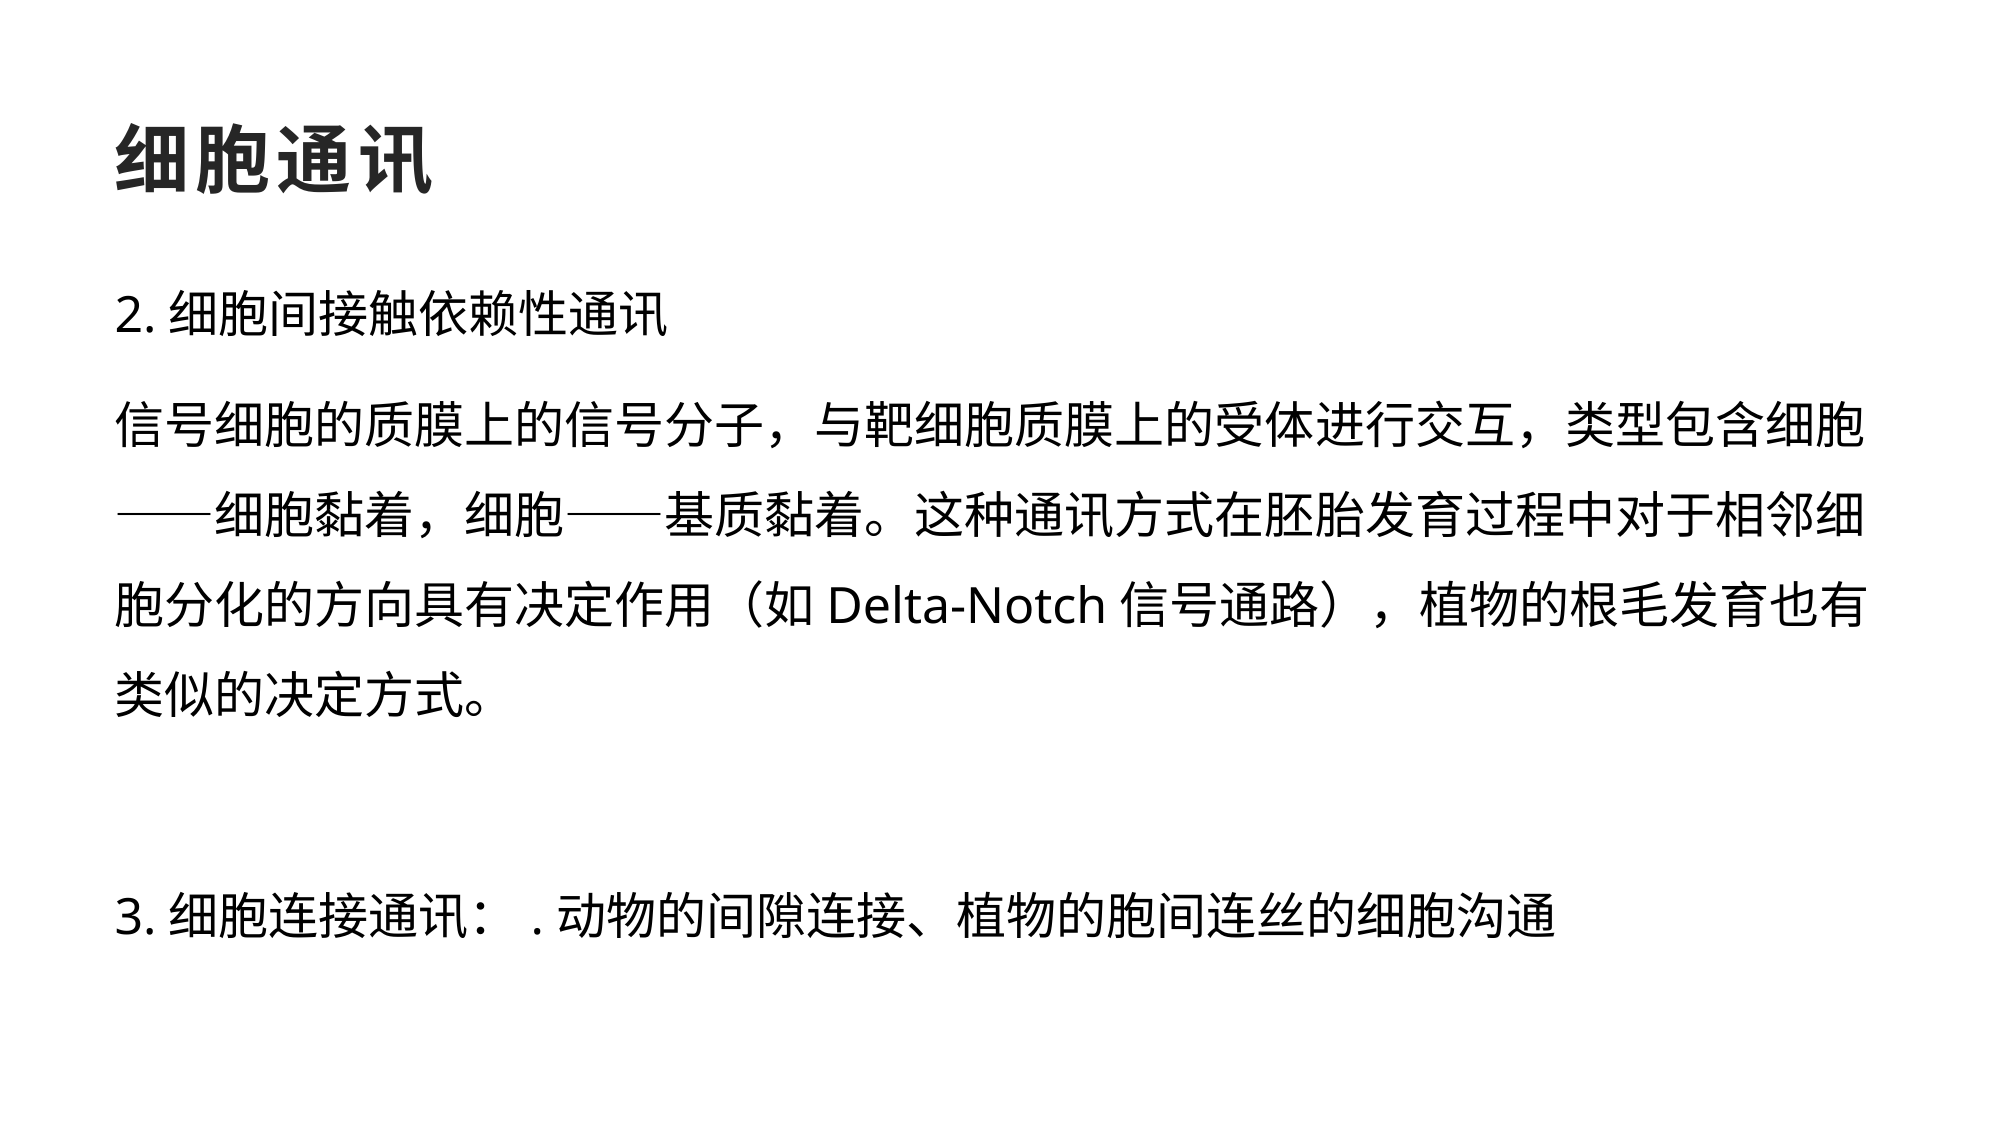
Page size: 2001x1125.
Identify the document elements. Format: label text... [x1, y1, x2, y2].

list 2.细胞间接触依赖性通讯 信号细胞的质膜上的信号分子，与靶细胞质膜上的受体进行交互，类型包含细胞——细胞黏着，细胞——基质黏着。这种通讯方式在胚胎发育过程中对于相邻细胞分化的方向具有决定作用（如Delta-Notch信号通路），植物的根毛发育也有类似的决定方式。 3.细胞连接通讯：.动物的间隙连接、植物的胞间连丝的细胞沟通 [99, 244, 1900, 1026]
title 细胞通讯 [99, 99, 1900, 216]
